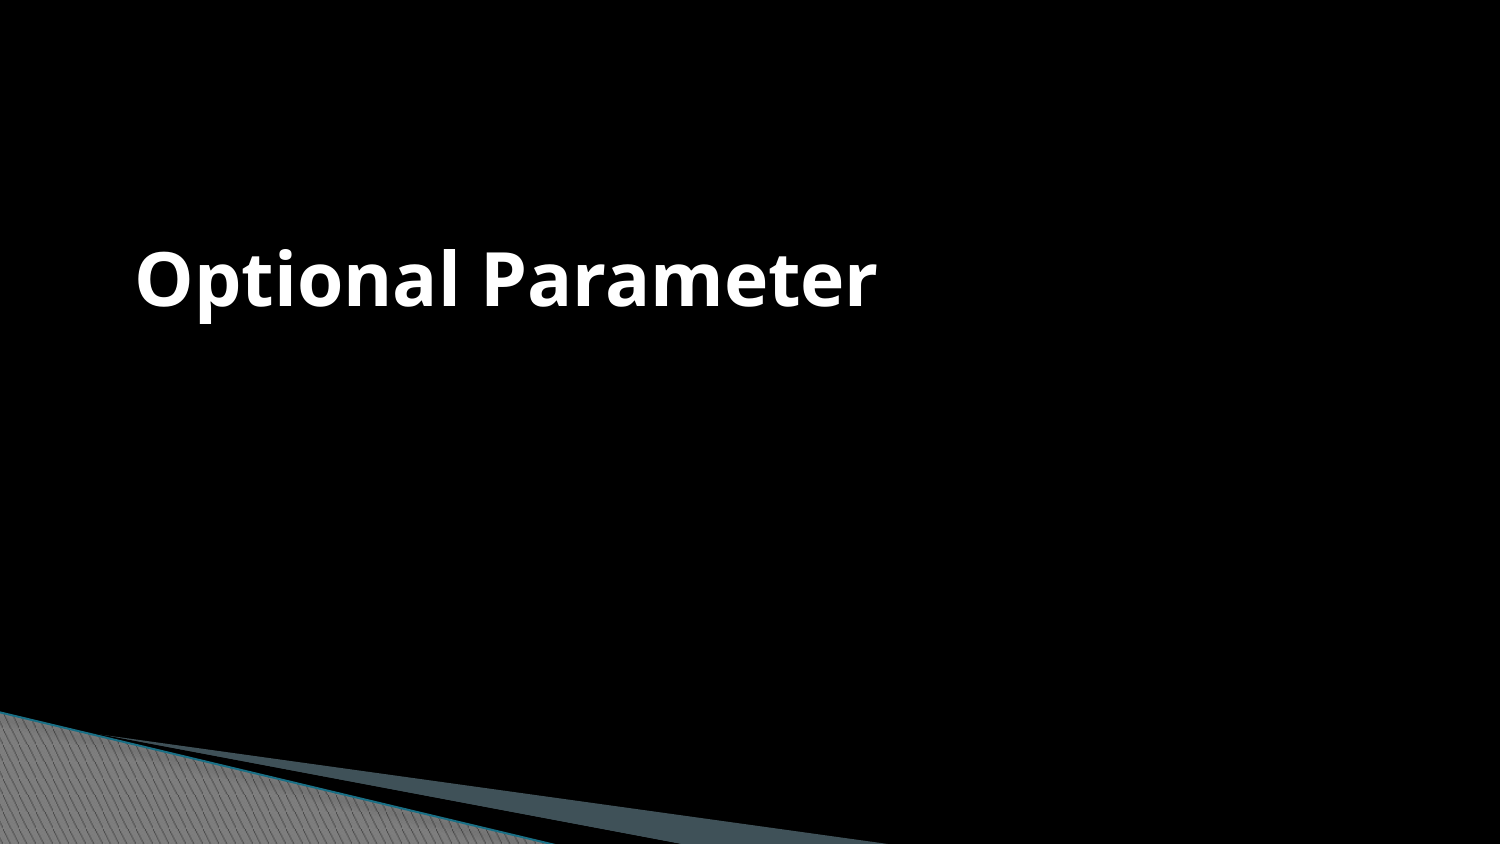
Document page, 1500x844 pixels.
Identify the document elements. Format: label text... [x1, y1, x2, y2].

picture [0, 714, 542, 844]
title Optional Parameter [119, 216, 1381, 466]
